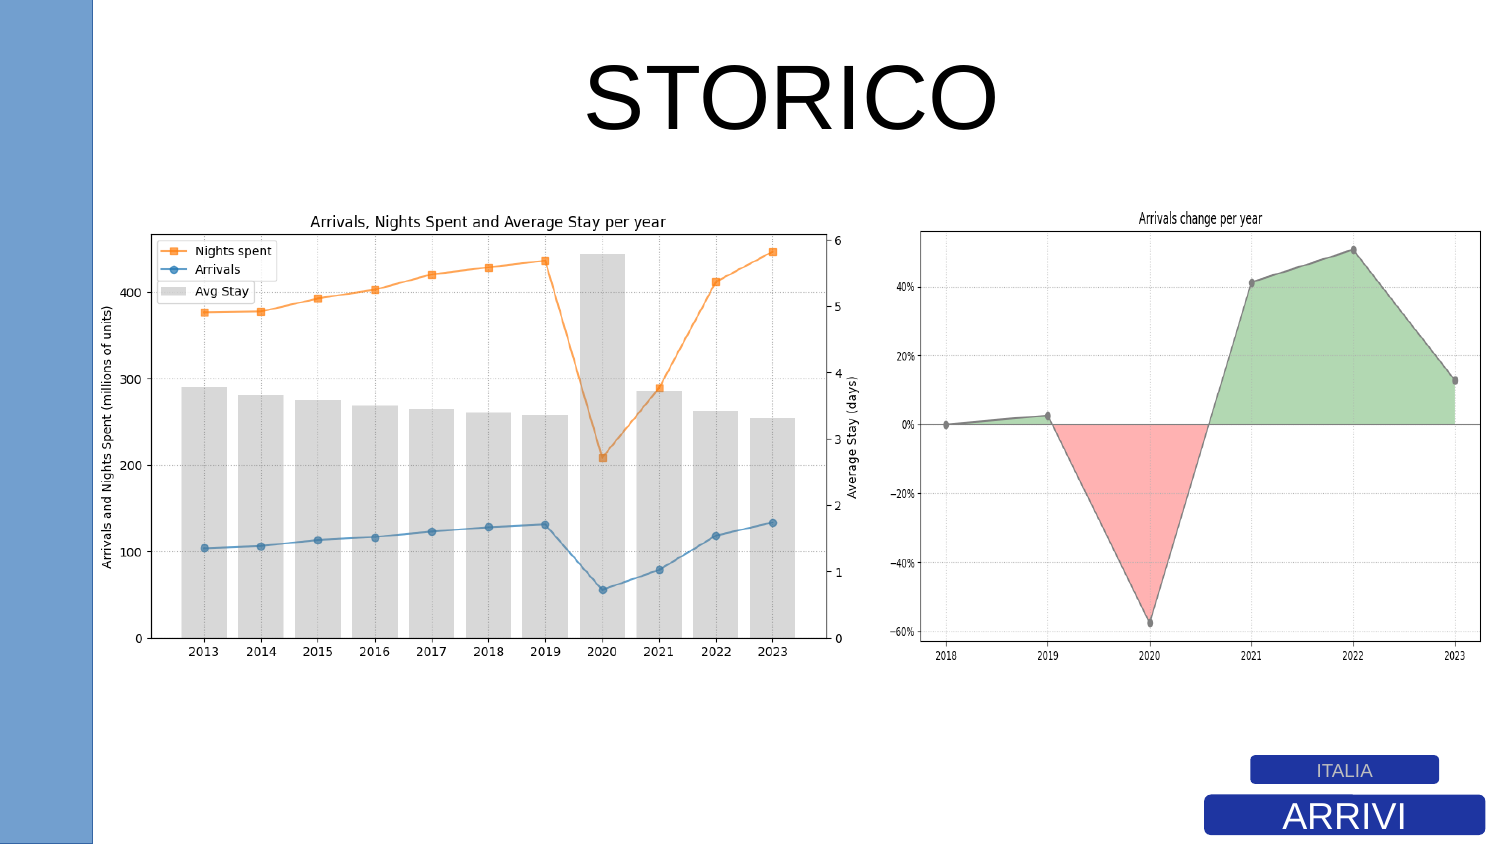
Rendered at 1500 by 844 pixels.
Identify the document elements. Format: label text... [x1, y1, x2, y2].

title STORICO [584, 30, 1012, 171]
text_box [0, 0, 93, 844]
picture [883, 202, 1486, 671]
text_box ITALIA [1248, 753, 1442, 786]
text_box ARRIVI [1201, 792, 1488, 838]
picture [92, 205, 868, 667]
